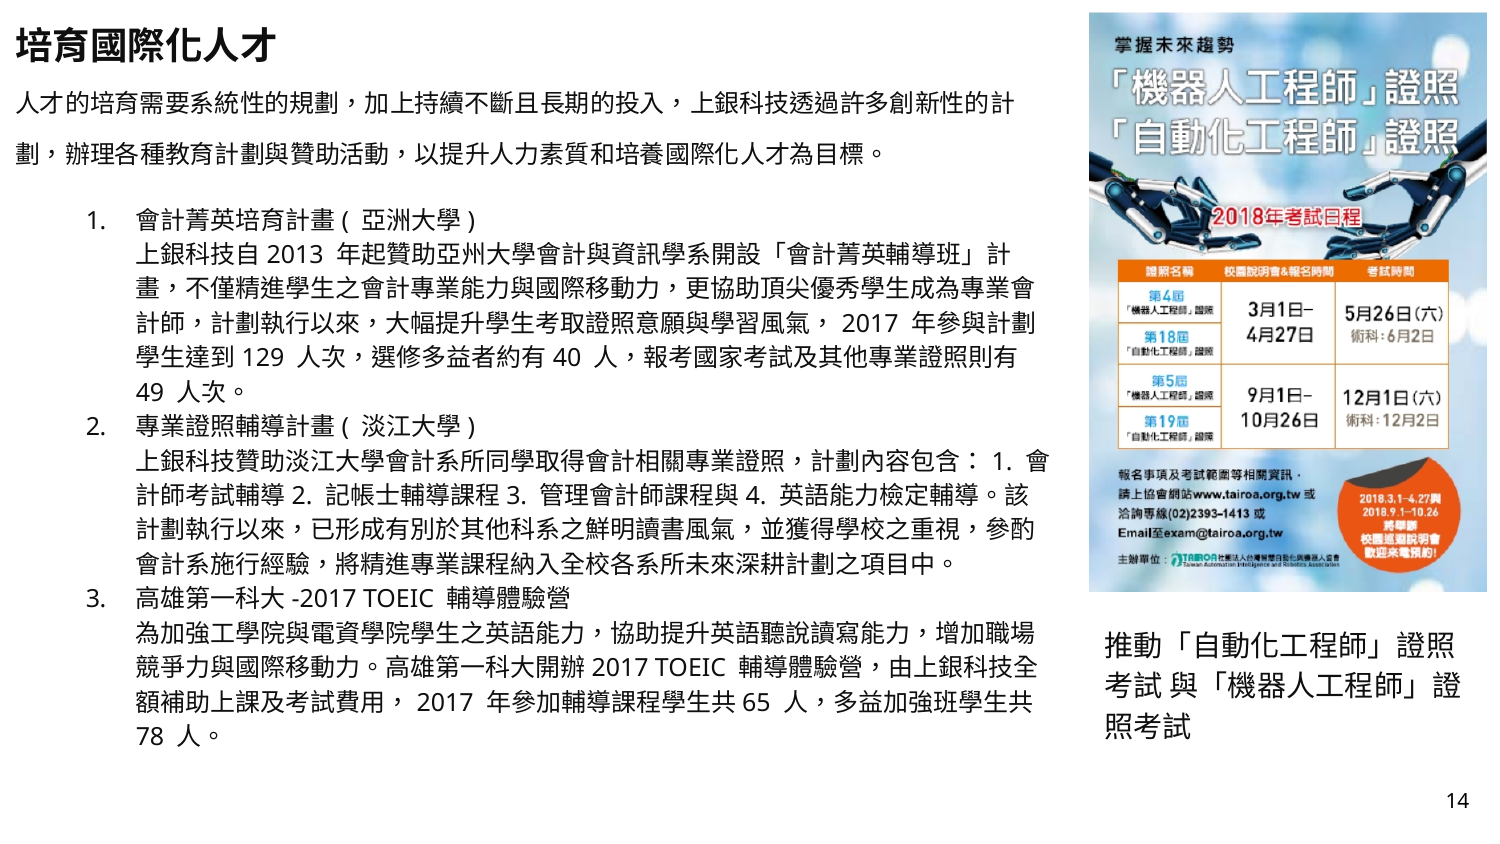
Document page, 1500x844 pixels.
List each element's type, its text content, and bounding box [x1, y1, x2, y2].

text_box 推動「自動化工程師」證照考試 與「機器人工程師」證照考試 [1089, 607, 1487, 780]
text_box 培育國際化人才 人才的培育需要系統性的規劃，加上持續不斷且長期的投入，上銀科技透過許多創新性的計劃，辦理各種教育計劃與贊助活動，以提升人力素質和培養國際化人才為目標。 會計菁英培育計畫( 亞洲大學) 上銀科技自2013 年起贊助亞州大學會計與資訊學系開設「會計菁英輔導班」計畫，不僅精進學生之會計專業能力與國際移動力，更協助頂尖優秀學生成為專業會計師，計劃執行以來，大幅提升學生考取證照意願與學習風氣，2017 年參與計劃學生達到129 人次，選修多益者約有40 人，報考國家考試及其他專業證照則有49 人次。 專業證照輔導計畫( 淡江大學) 上銀科技贊助淡江大學會計系所同學取得會計相關專業證照，計劃內容包含：1. 會計師考試輔導2. 記帳士輔導課程3. 管理會計師課程與4. 英語能力檢定輔導。該計劃執行以來，已形成有別於其他科系之鮮明讀書風氣，並獲得學校之重視，參酌會計系施行經驗，將精進專業課程納入全校各系所未來深耕計劃之項目中。 高雄第一科大-2017 TOEIC 輔導體驗營 為加強工學院與電資學院學生之英語能力，協助提升英語聽說讀寫能力，增加職場競爭力與國際移動力。高雄第一科大開辦2017 TOEIC 輔導體驗營，由上銀科技全額補助上課及考試費用，2017 年參加輔導課程學生共65 人，多益加強班學生共78 人。 [0, 0, 1066, 754]
slide_number ‹#› [1394, 769, 1484, 834]
picture [1089, 12, 1487, 592]
